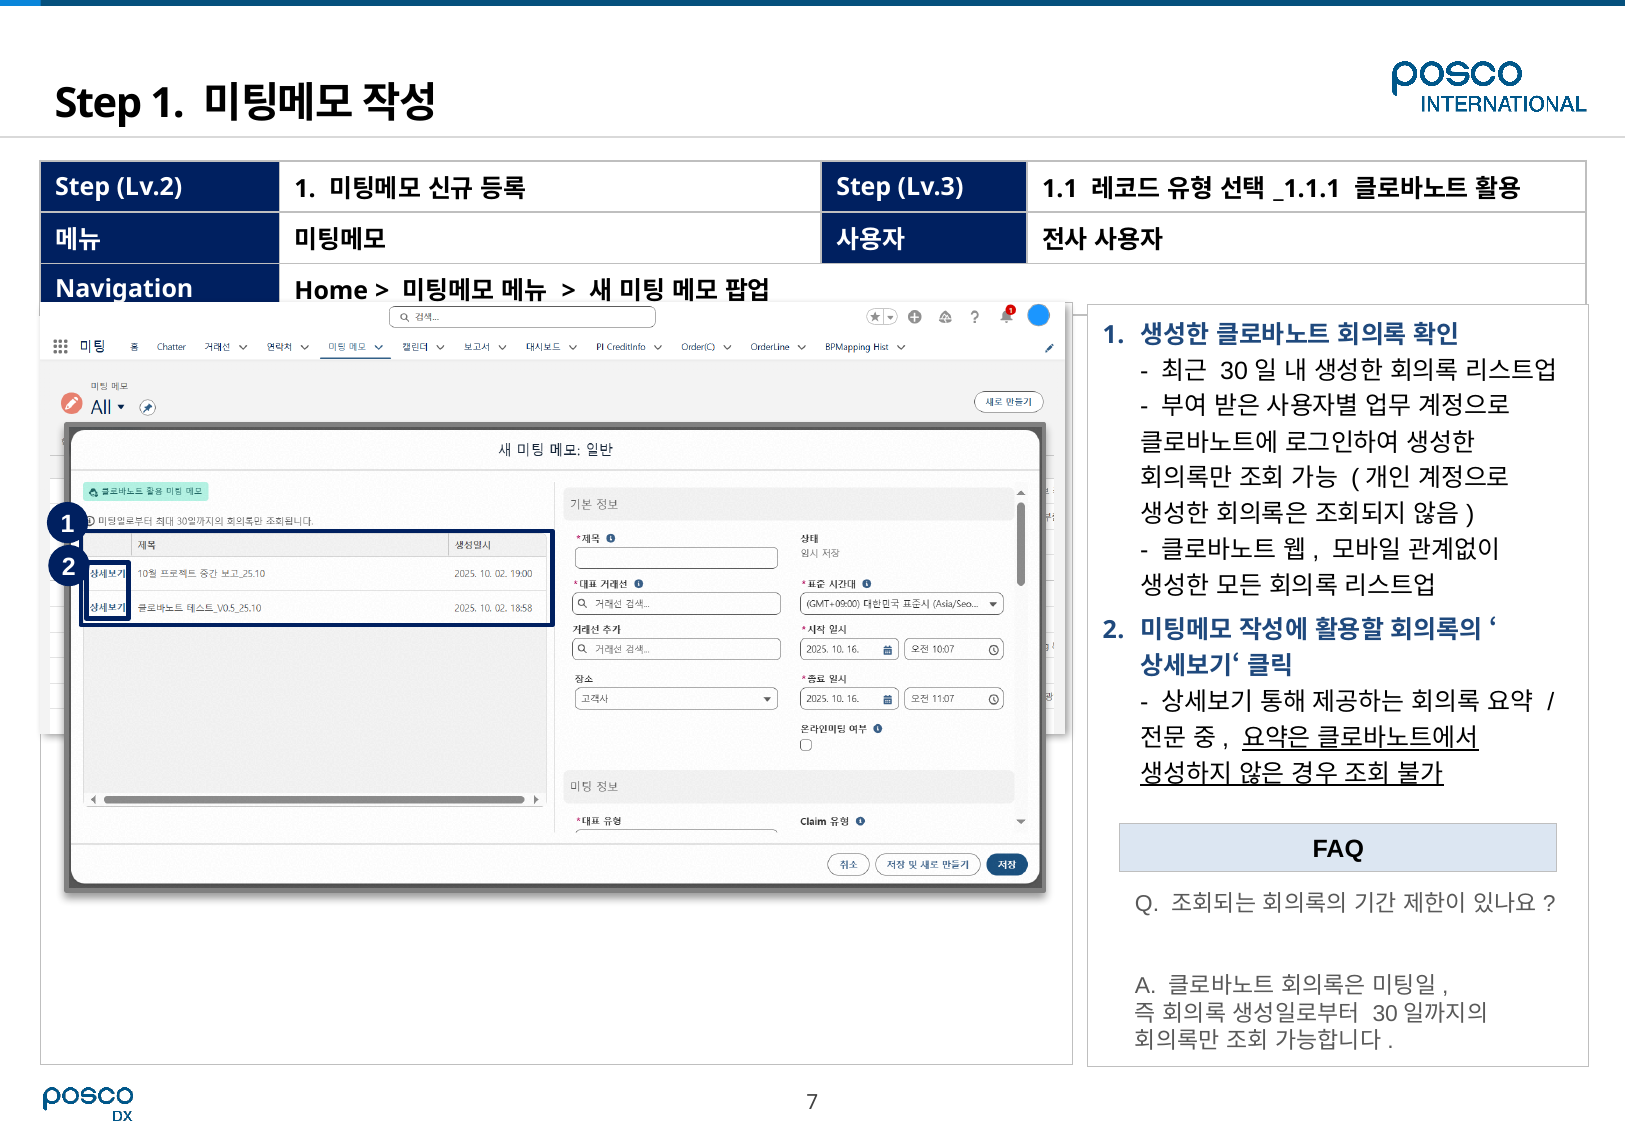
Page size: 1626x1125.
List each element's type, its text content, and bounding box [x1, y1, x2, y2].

text_box Step 1. 미팅메모 작성 [39, 68, 685, 115]
table_header 1.1 레코드 유형 선택_1.1.1 클로바노트 활용 [1028, 162, 1585, 211]
text_box [40, 736, 1073, 1065]
picture [40, 302, 1065, 889]
table_header Step (Lv.3) [822, 162, 1026, 211]
table_cell 전사 사용자 [1028, 213, 1585, 263]
table_cell 사용자 [822, 213, 1026, 263]
picture [0, 0, 41, 6]
text_box 생성한 클로바노트 회의록 확인 - 최근 30일 내 생성한 회의록 리스트업 - 부여 받은 사용자별 업무 계정으로 클로바노트에 로그인하여 생성한 회의록만 조회 가능 (개인 계정으로 생성한 회의록은 조회되지 않음) - 클로바노트 웹, 모바일 관계없이 생성한 모든 회의록 리스트업 미팅메모 작성에 활용할 회의록의 ‘상세보기‘ 클릭 - 상세보기 통해 제공하는 회의록 요약 / 전문 중, 요약은 클로바노트에서 생성하지 않은 경우 조회 불가 [1087, 304, 1589, 1067]
picture [1391, 59, 1587, 113]
table_cell 미팅메모 [280, 213, 820, 263]
table_cell 메뉴 [41, 213, 279, 263]
table_header Step (Lv.2) [41, 162, 279, 211]
table_cell Home > 미팅메모 메뉴 > 새 미팅 메모 팝업 [280, 264, 1585, 314]
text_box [1119, 823, 1557, 1032]
table_cell Navigation [41, 264, 279, 302]
picture [43, 1087, 133, 1121]
table_header 1. 미팅메모 신규 등록 [280, 162, 820, 211]
